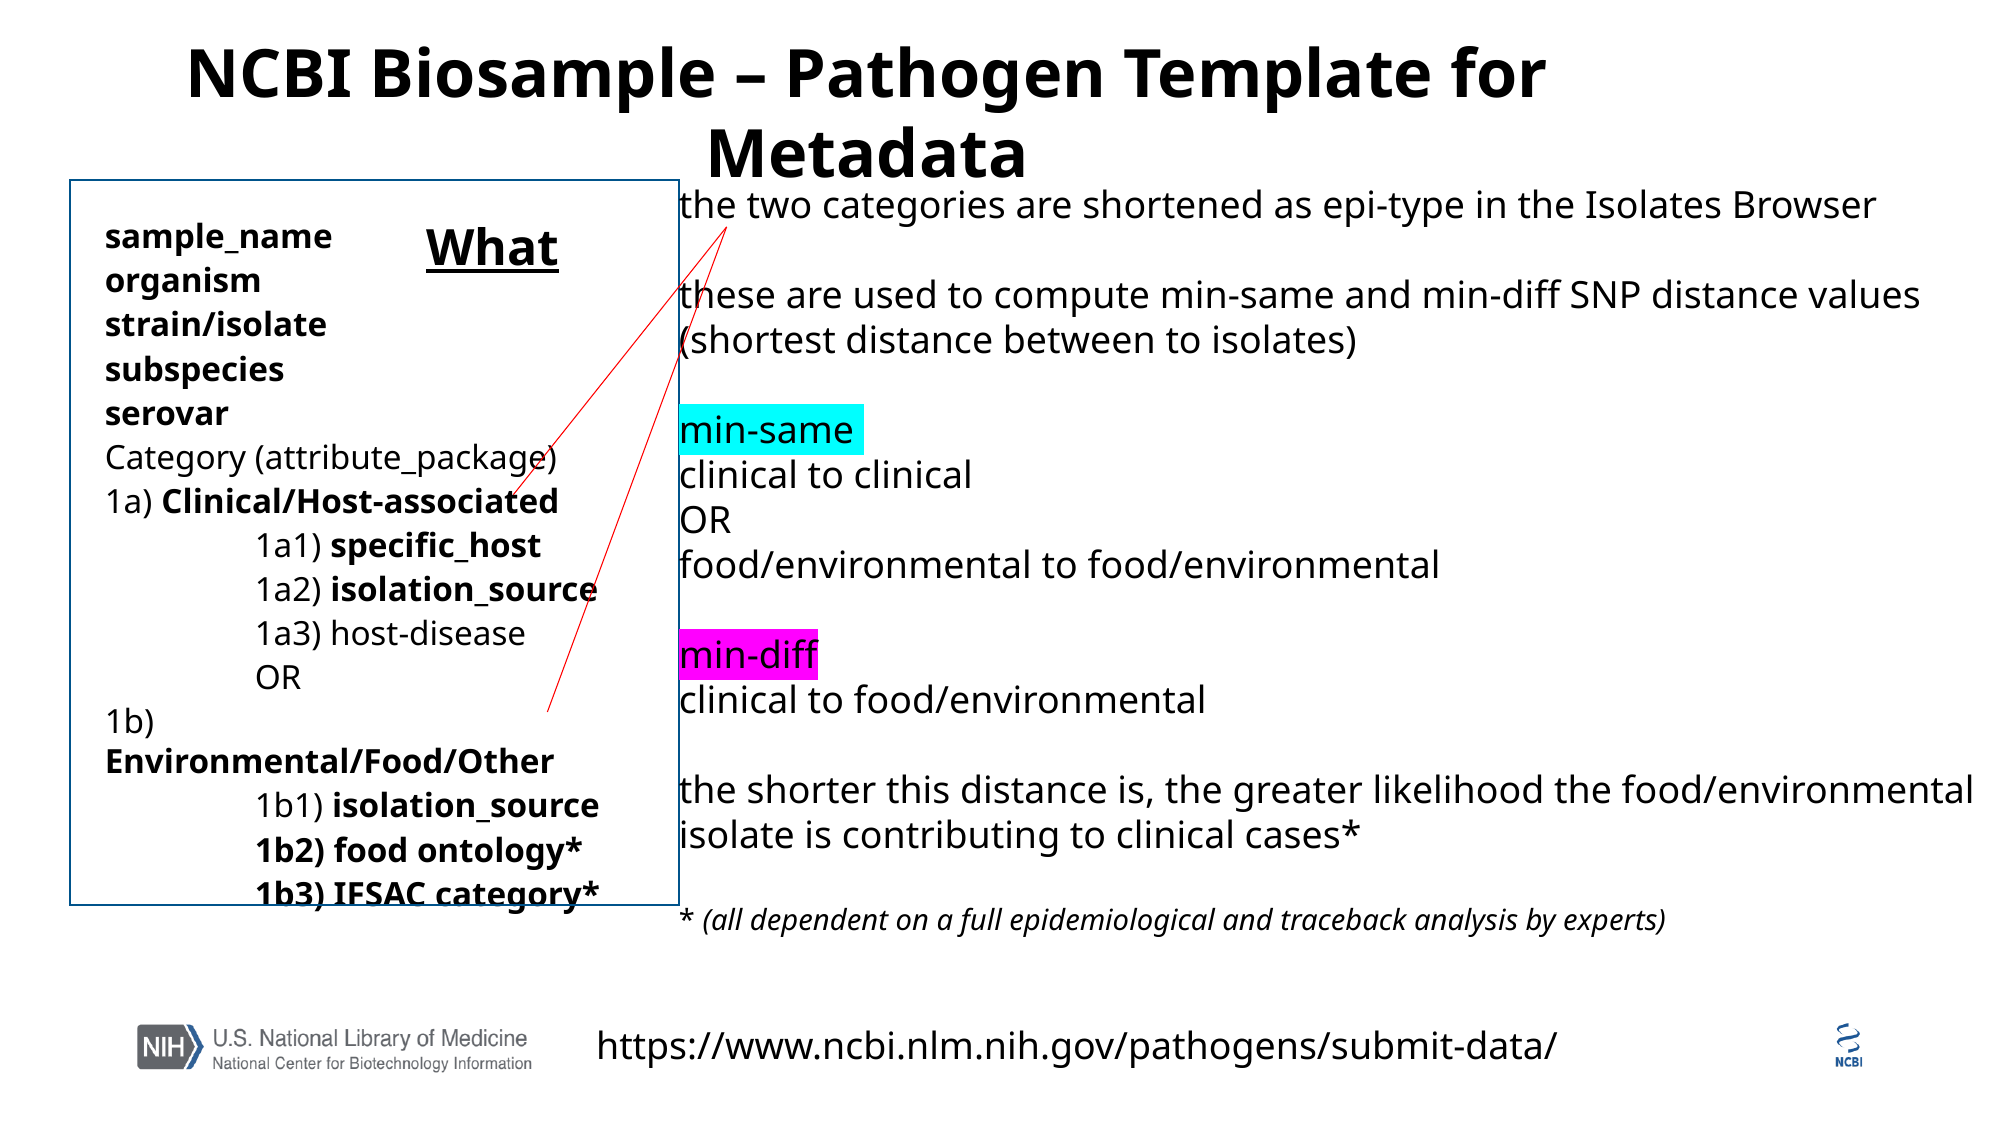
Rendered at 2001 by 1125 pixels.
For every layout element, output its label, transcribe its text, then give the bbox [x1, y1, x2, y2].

text_box [69, 179, 664, 906]
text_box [547, 226, 727, 712]
text_box the two categories are shortened as epi-type in the Isolates Browser these are used to compute min-same and min-diff SNP distance values (shortest distance between to isolates) min-same clinical to clinical OR food/environmental to food/environmental min-diff clinical to food/environmental the shorter this distance is, the greater likelihood the food/environmental isolate is contributing to clinical cases* * (all dependent on a full epidemiological and traceback analysis by experts) [664, 173, 1991, 944]
text_box NCBI Biosample – Pathogen Template for Metadata [70, 23, 1664, 136]
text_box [513, 226, 547, 495]
text_box sample_name organism strain/isolate subspecies serovar Category (attribute_package) 1a) Clinical/Host-associated 1a1) specific_host 1a2) isolation_source 1a3) host-disease OR 1b) Environmental/Food/Other 1b1) isolation_source 1b2) food ontology* 1b3) IFSAC category* [90, 906, 617, 1105]
text_box https://www.ncbi.nlm.nih.gov/pathogens/submit-data/ [581, 1014, 1574, 1075]
